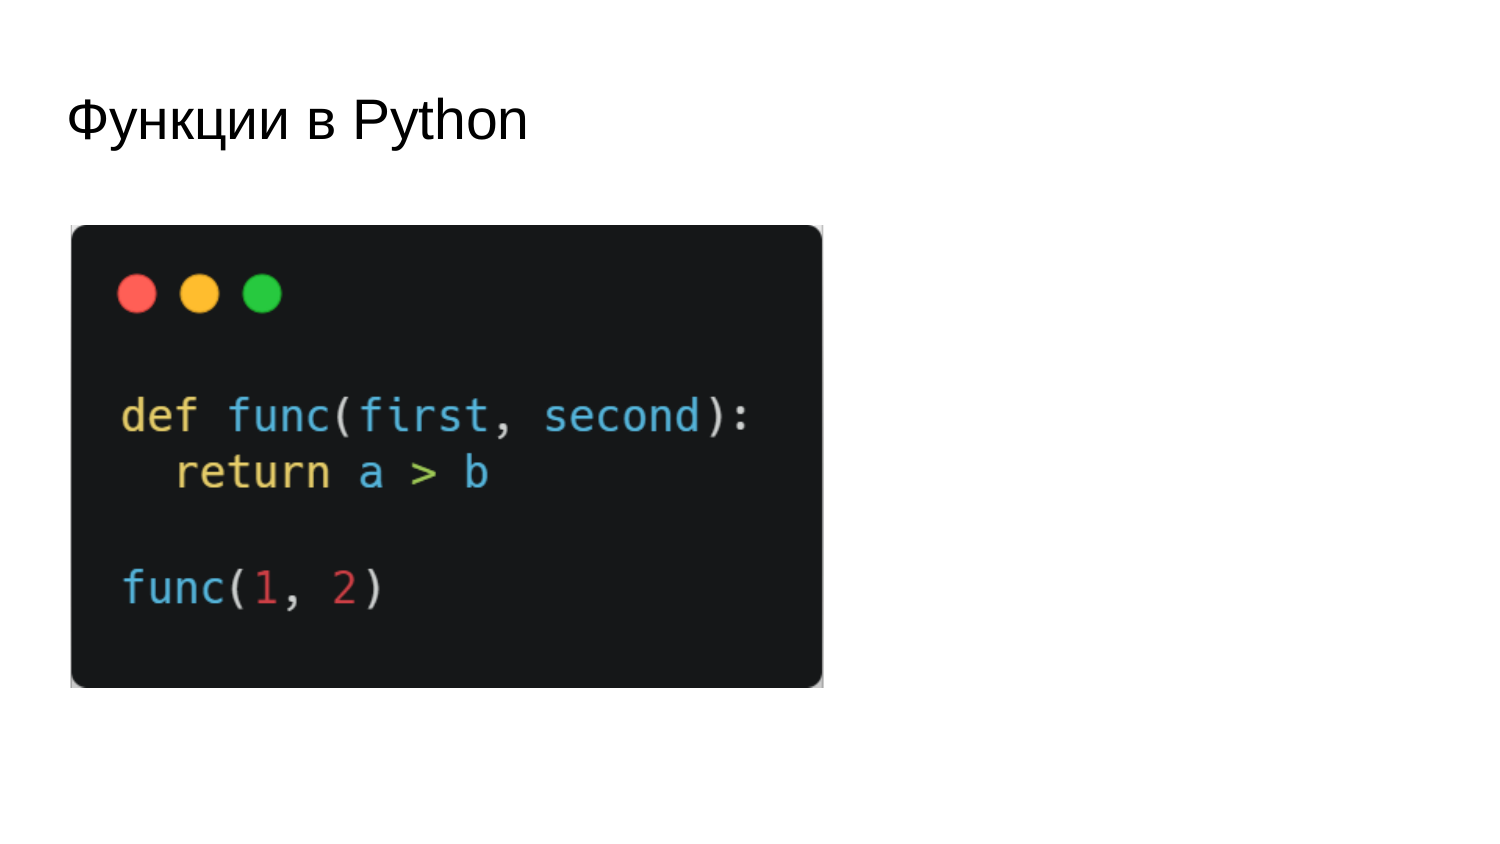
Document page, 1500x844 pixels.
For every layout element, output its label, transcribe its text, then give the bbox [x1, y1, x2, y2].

picture [70, 225, 825, 689]
title Функции в Python [51, 72, 1449, 167]
